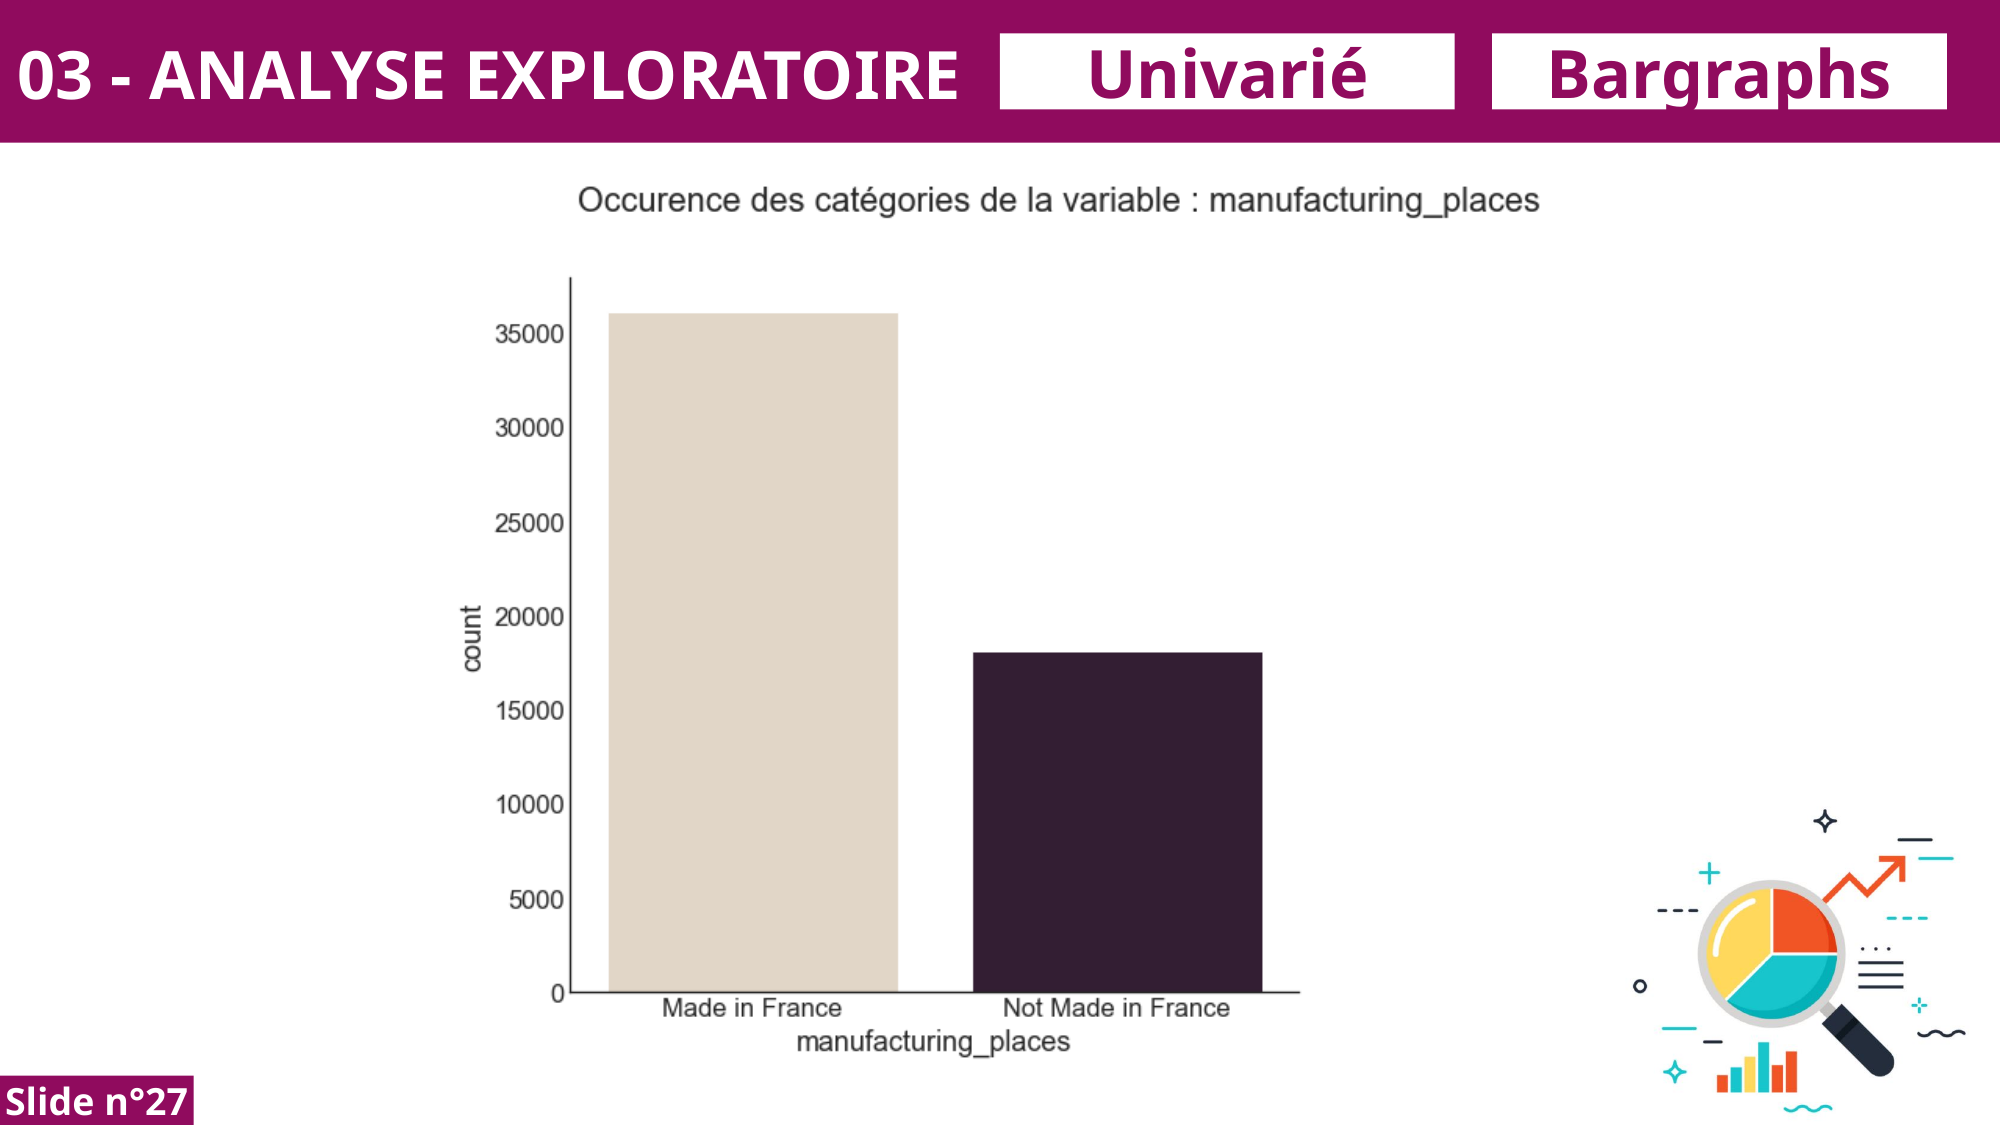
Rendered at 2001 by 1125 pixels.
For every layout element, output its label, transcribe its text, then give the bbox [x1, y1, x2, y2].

text_box Slide n°27 [0, 1075, 194, 1125]
picture [1606, 796, 2000, 1125]
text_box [0, 0, 2000, 143]
picture [448, 176, 1552, 1067]
